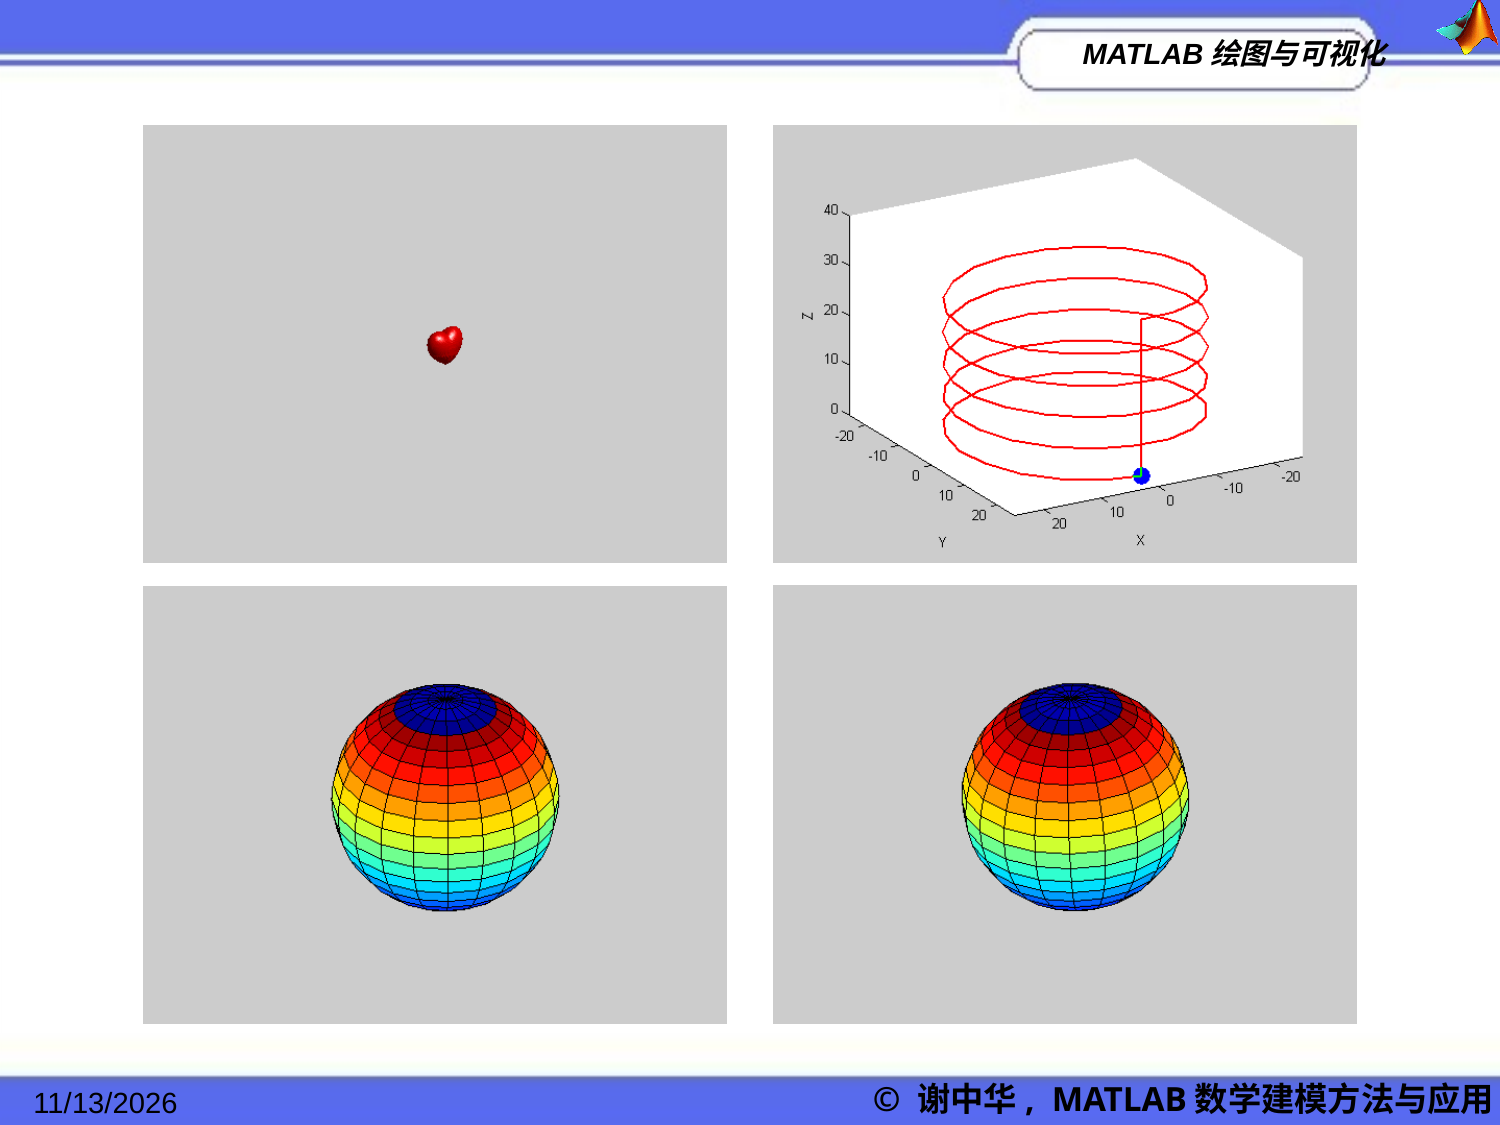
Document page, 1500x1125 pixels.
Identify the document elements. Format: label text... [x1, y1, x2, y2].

footer © 谢中华, MATLAB数学建模方法与应用 [790, 1078, 1495, 1120]
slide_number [18, 1077, 369, 1120]
picture [0, 0, 1500, 1125]
